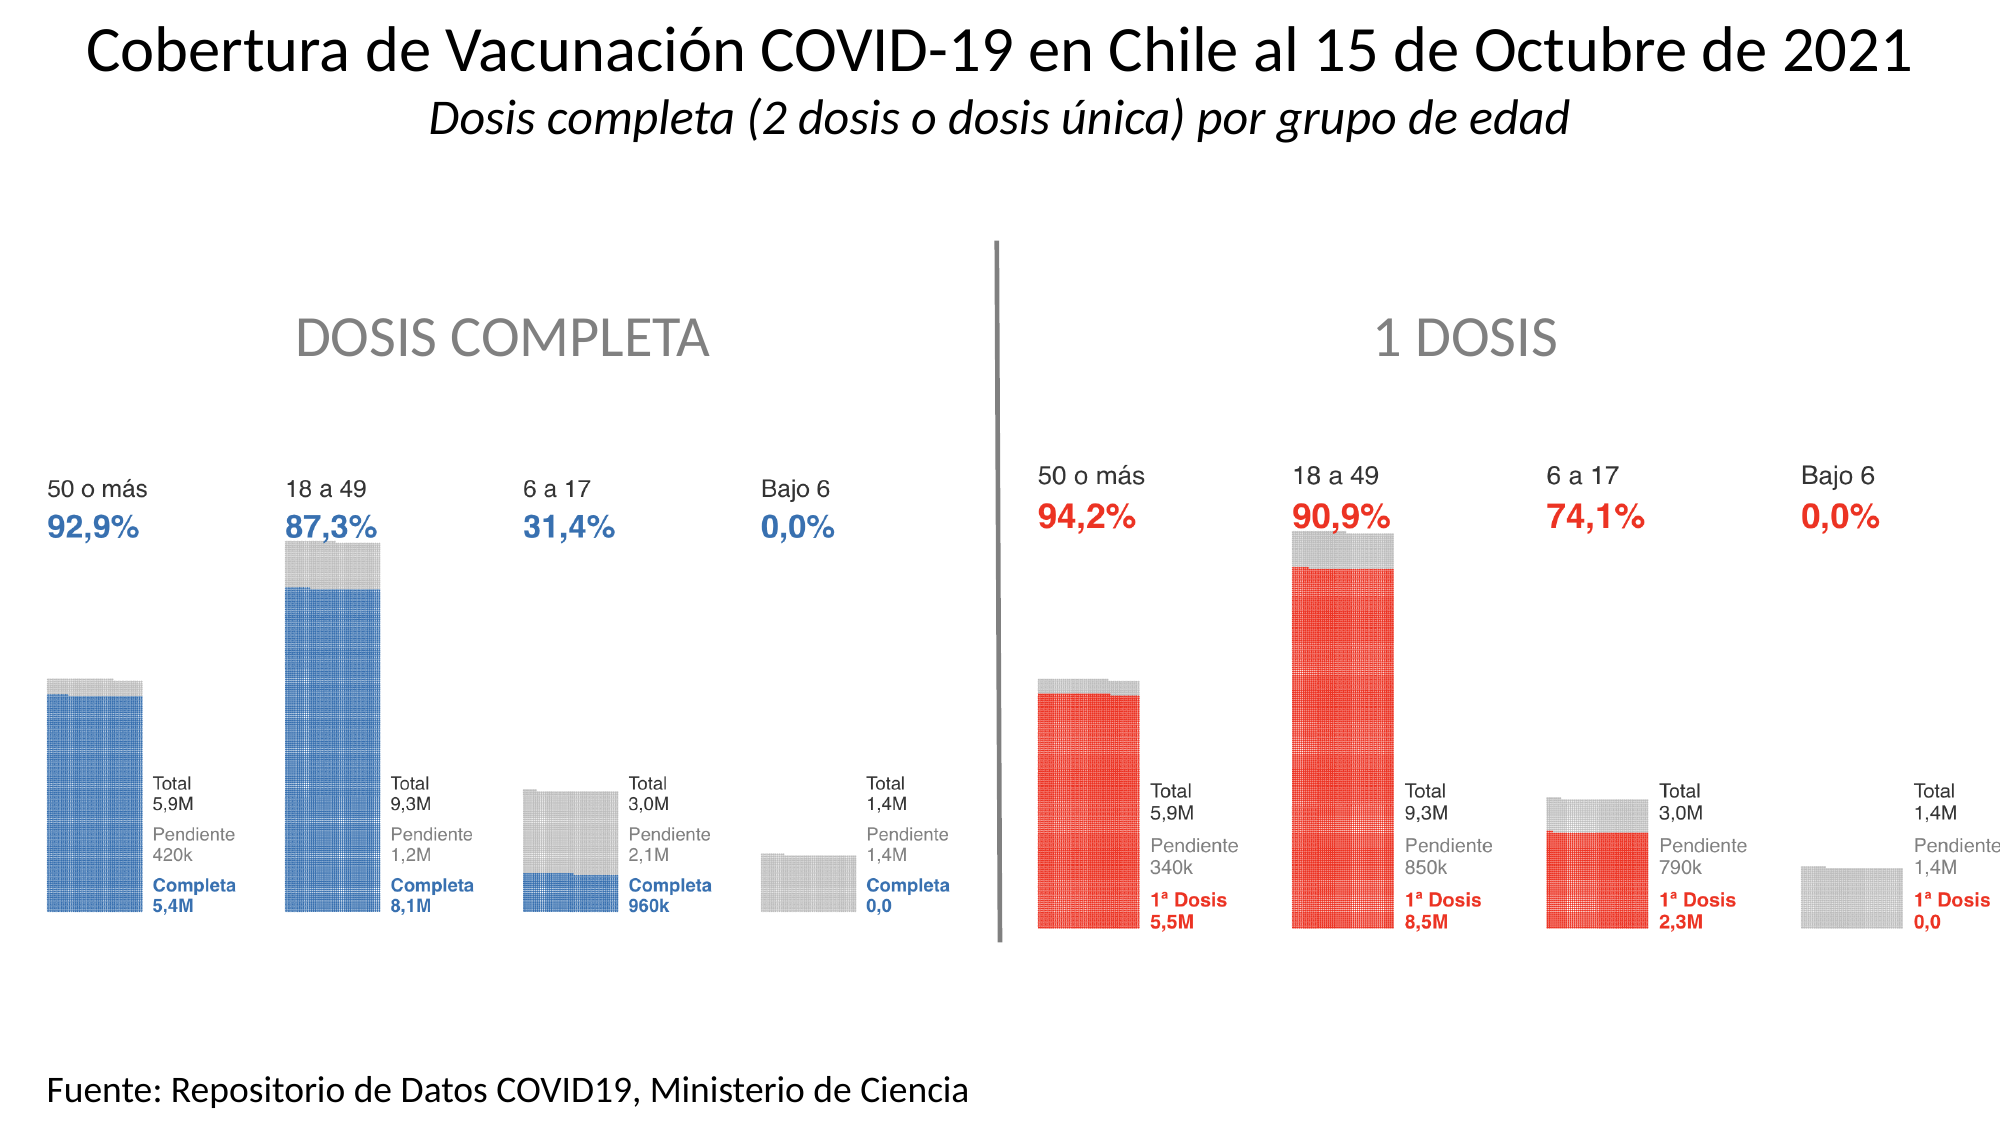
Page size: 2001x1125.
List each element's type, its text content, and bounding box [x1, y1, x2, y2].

text_box 1 DOSIS [1357, 290, 1573, 376]
picture [33, 475, 963, 923]
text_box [996, 240, 1000, 943]
text_box DOSIS COMPLETA [280, 290, 726, 376]
text_box Fuente: Repositorio de Datos COVID19, Ministerio de Ciencia [31, 1057, 986, 1118]
picture [1021, 454, 2000, 943]
text_box Cobertura de Vacunación COVID-19 en Chile al 15 de Octubre de 2021 Dosis completa (2 dosis o dosis única) por grupo de edad [0, 0, 2000, 153]
